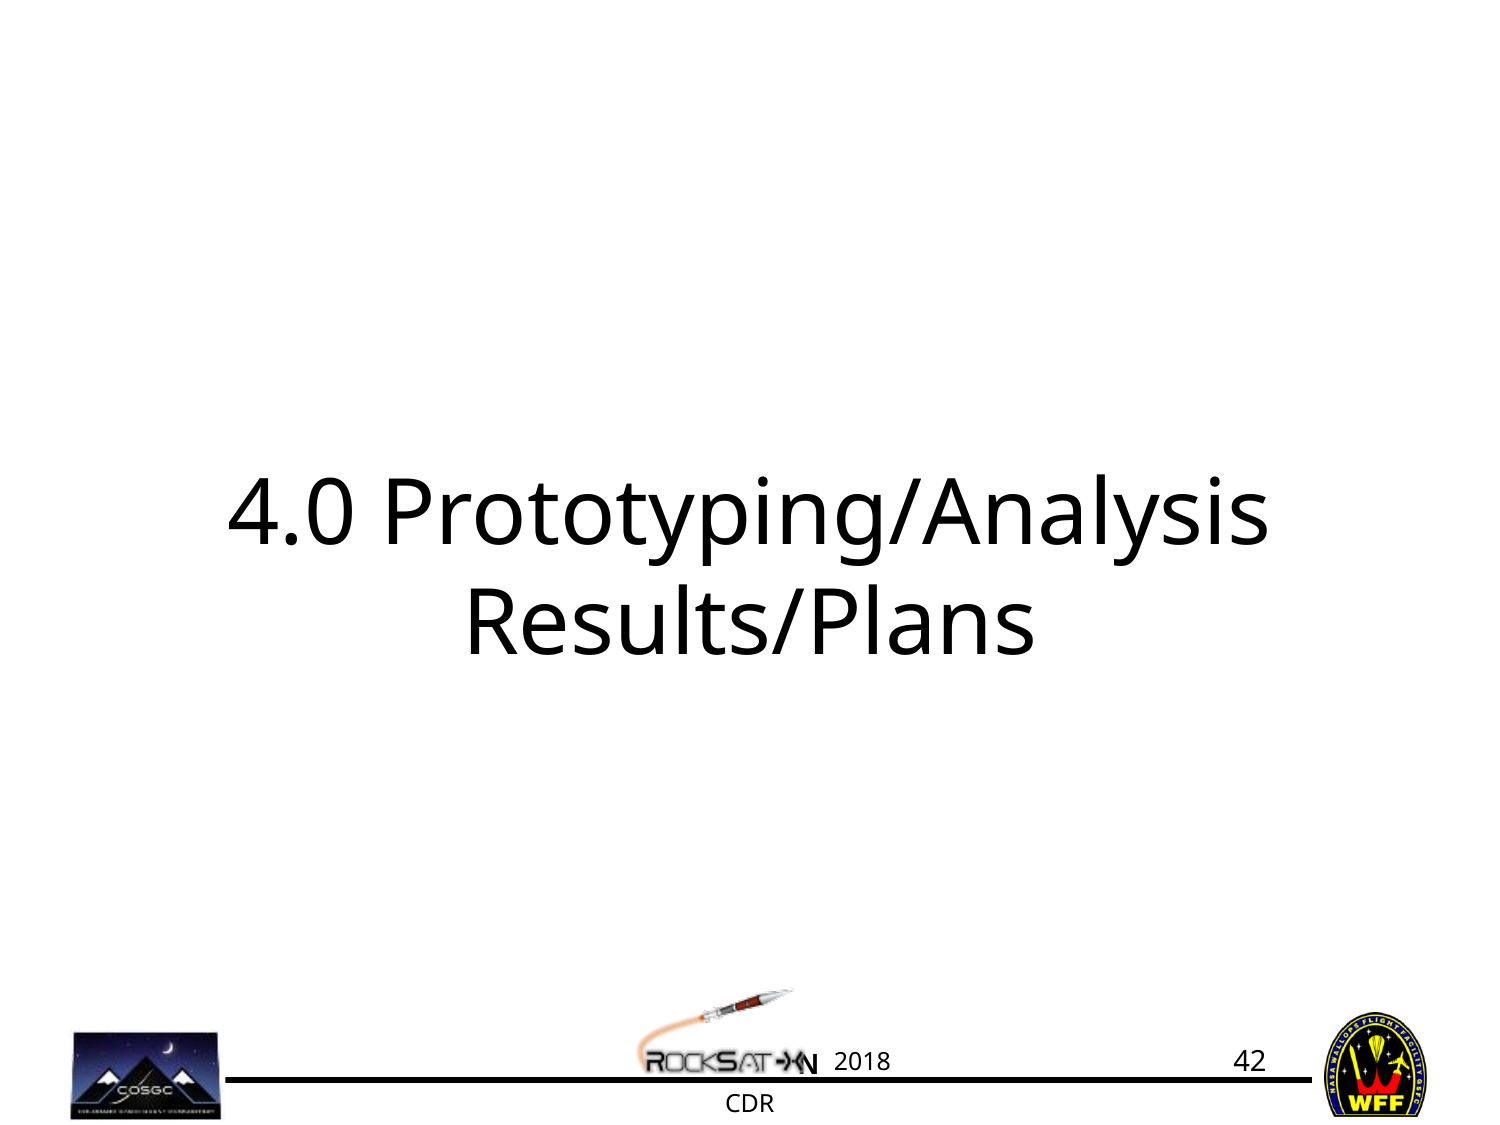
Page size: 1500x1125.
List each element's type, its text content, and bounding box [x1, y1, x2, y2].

title 4.0 Prototyping/Analysis Results/Plans [112, 441, 1388, 683]
picture [622, 984, 827, 1075]
slide_number 42 [1074, 1034, 1425, 1113]
picture [1324, 1012, 1427, 1117]
picture [64, 1029, 226, 1121]
